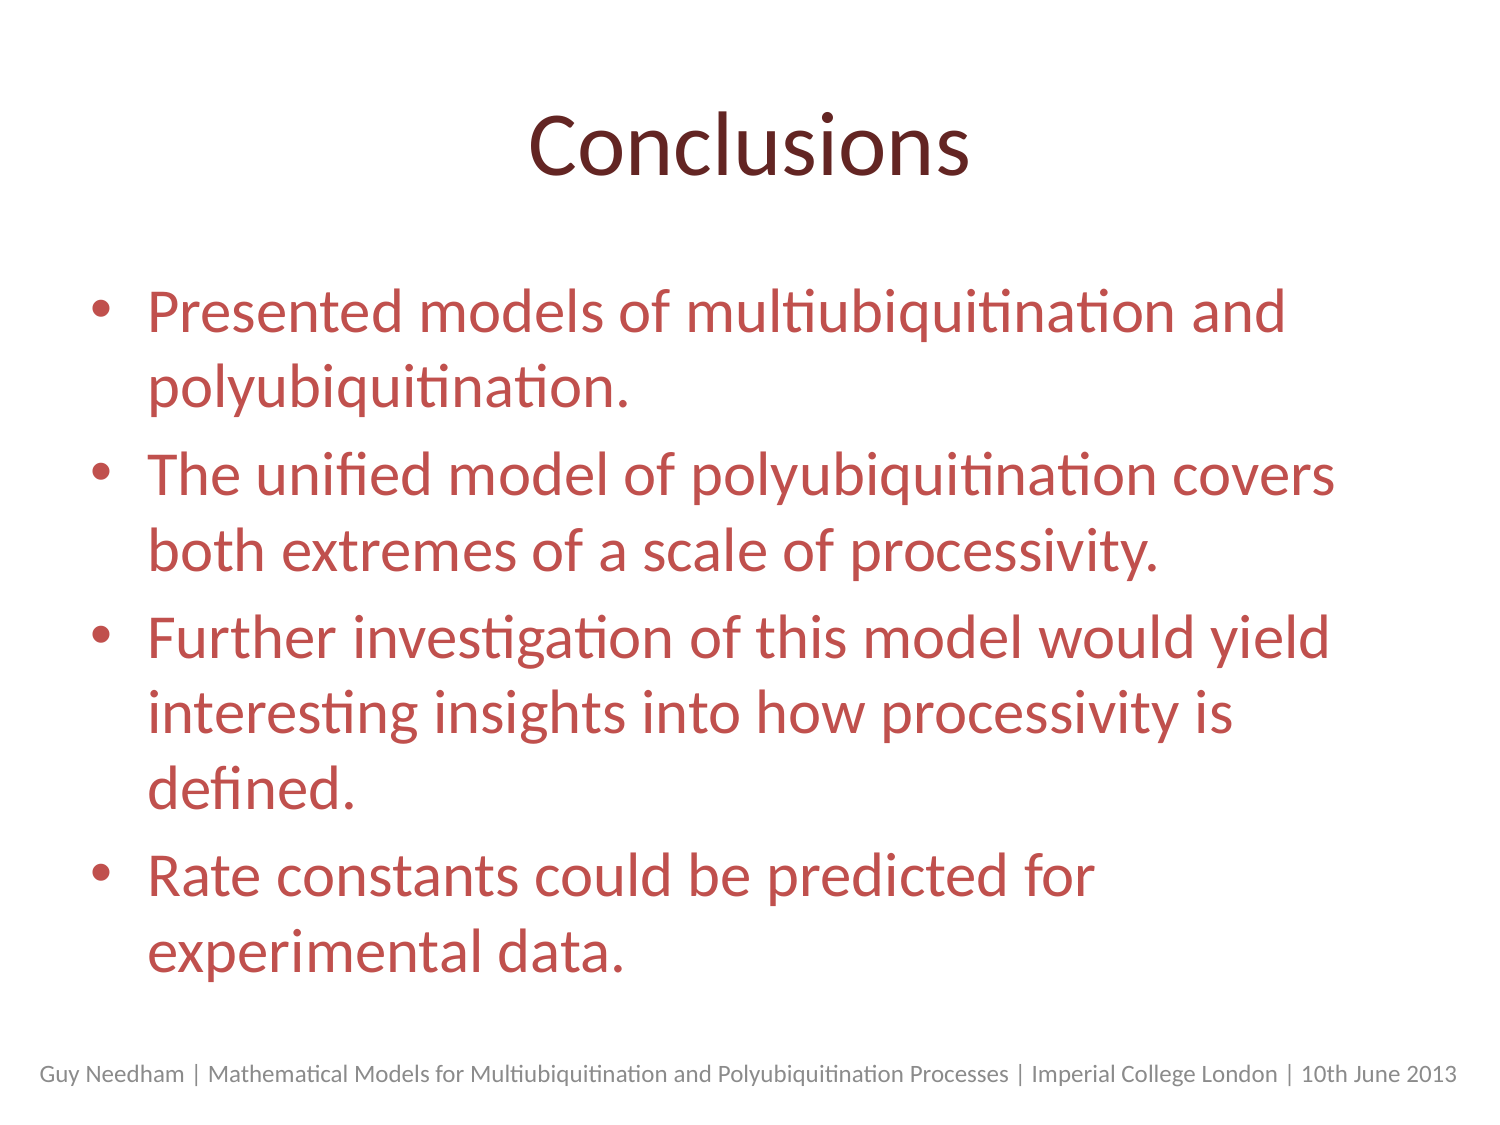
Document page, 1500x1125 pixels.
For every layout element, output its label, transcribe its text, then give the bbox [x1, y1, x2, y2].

list Presented models of multiubiquitination and polyubiquitination. The unified model of polyubiquitination covers both extremes of a scale of processivity. Further investigation of this model would yield interesting insights into how processivity is defined. Rate constants could be predicted for experimental data. [75, 262, 1425, 1005]
footer Guy Needham | Mathematical Models for Multiubiquitination and Polyubiquitination Processes | Imperial College London | 10th June 2013 [0, 1042, 1500, 1103]
title Conclusions [75, 45, 1425, 233]
